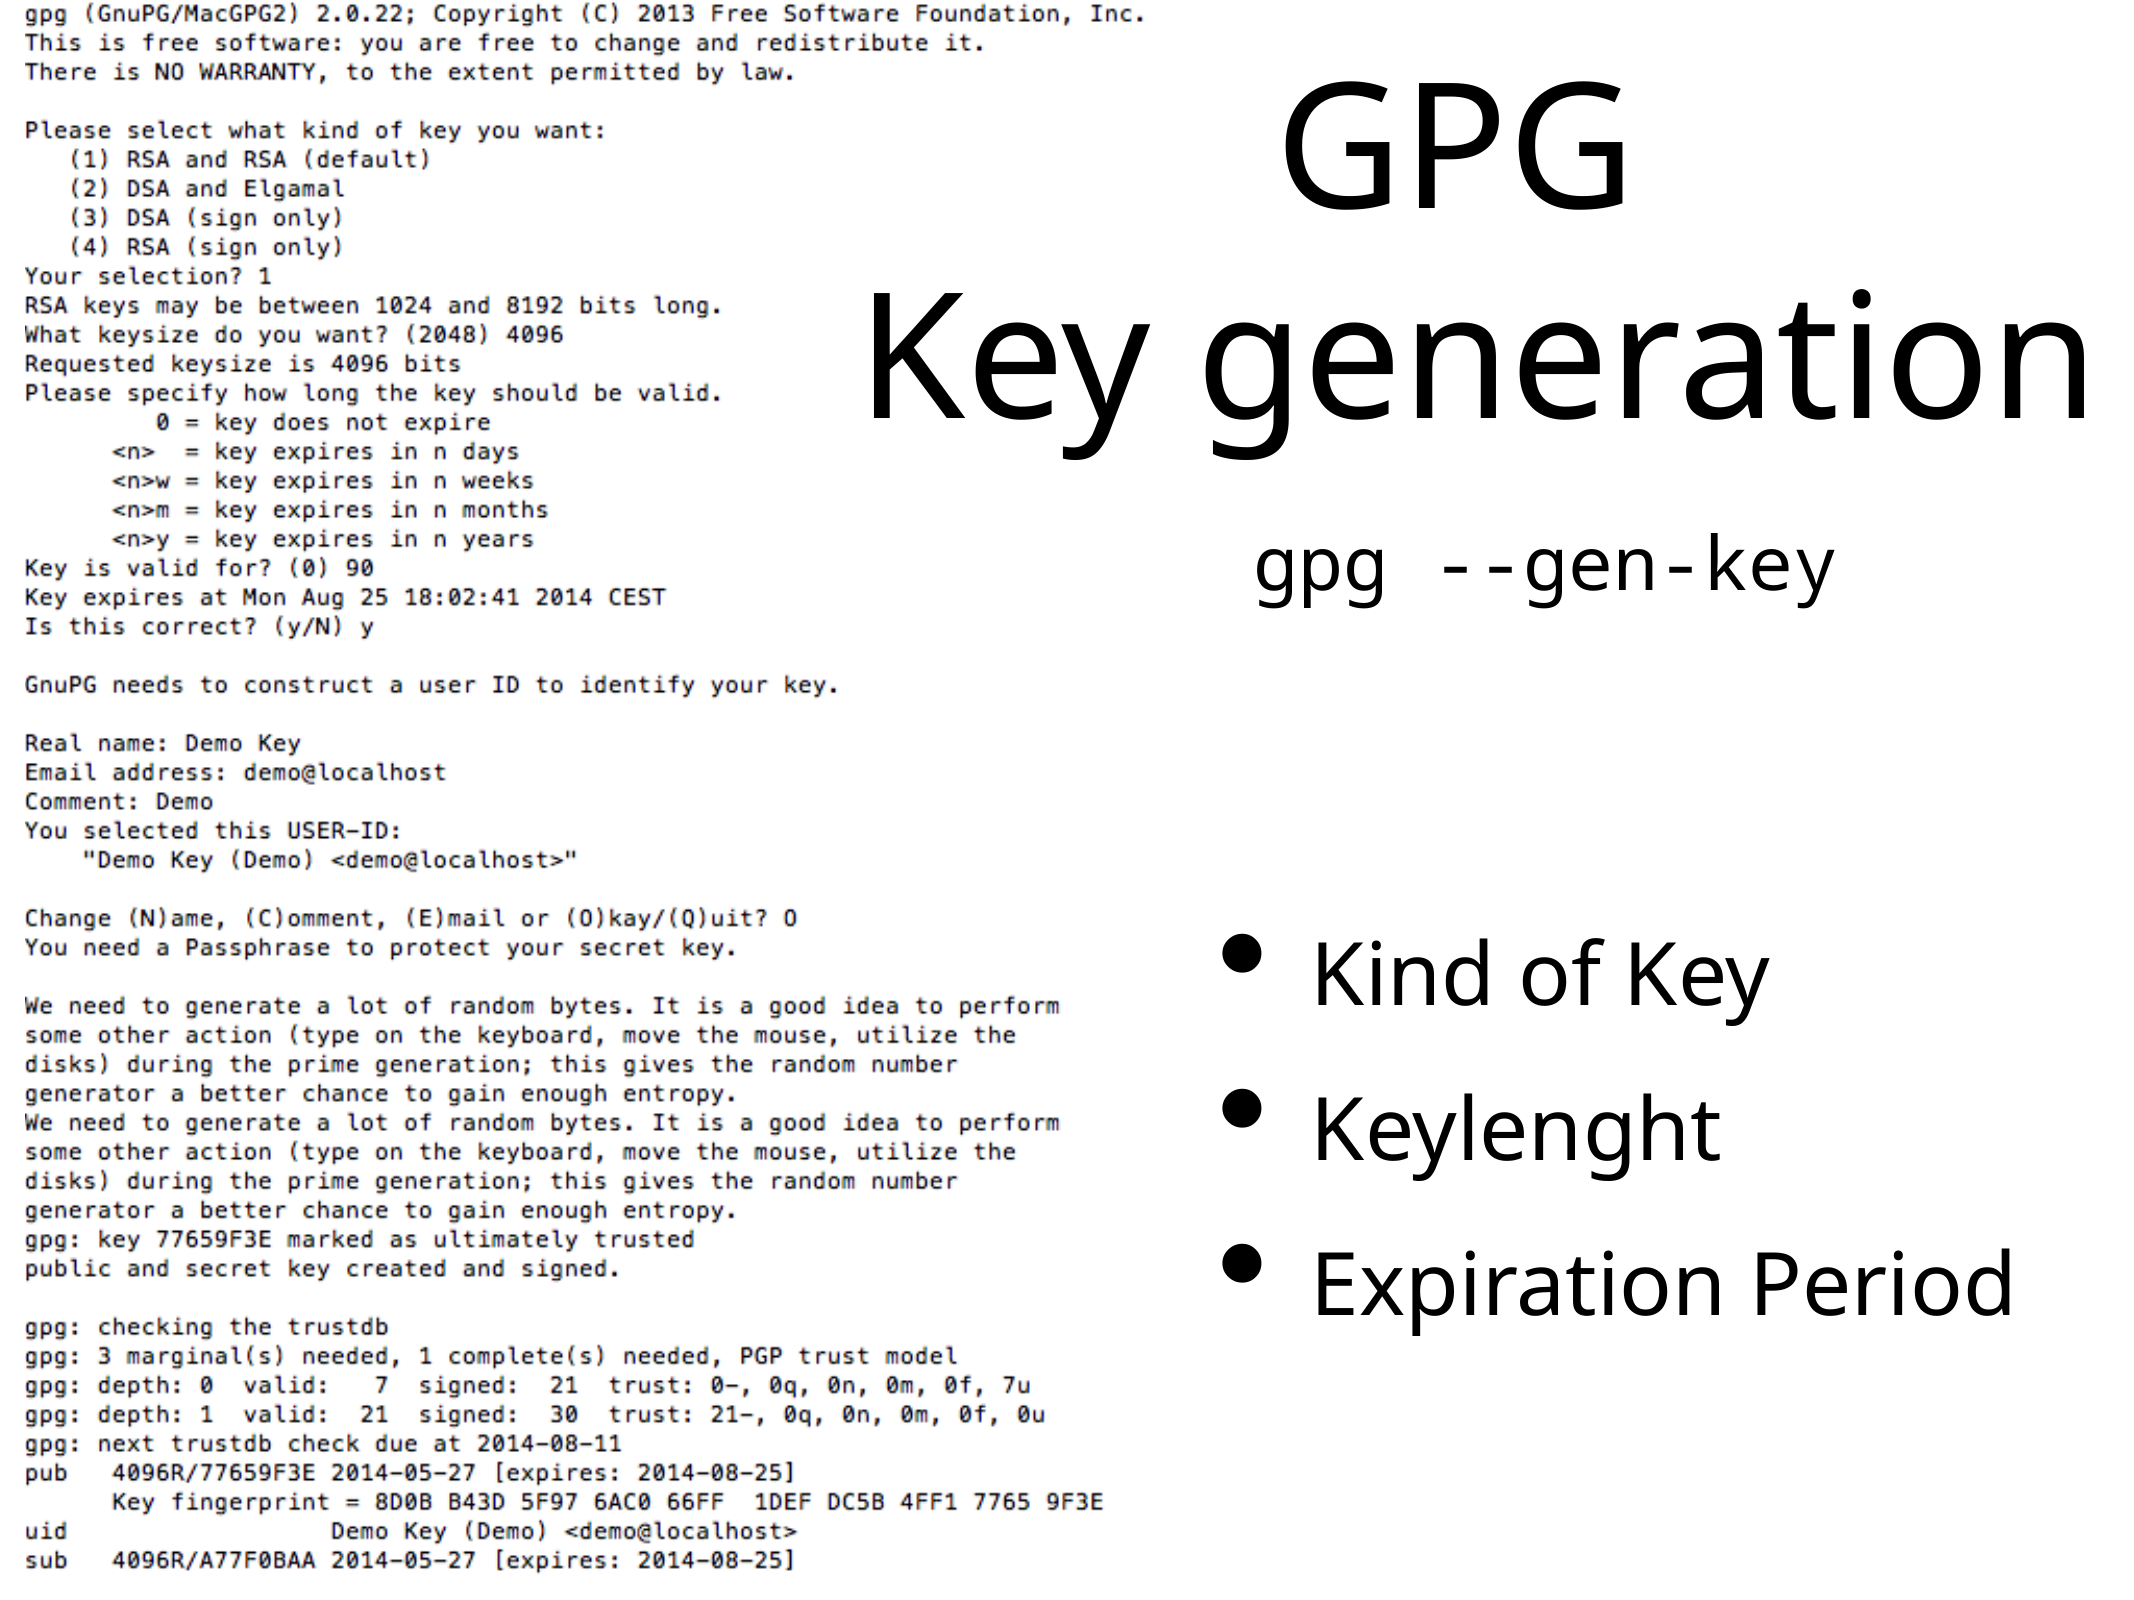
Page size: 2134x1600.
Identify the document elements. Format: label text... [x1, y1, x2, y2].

list Kind of Key Keylenght Expiration Period [1156, 651, 2134, 1600]
picture [25, 0, 1157, 1578]
text_box gpg --gen-key [1166, 469, 2134, 651]
title GPG Key generation [1166, 43, 2134, 445]
